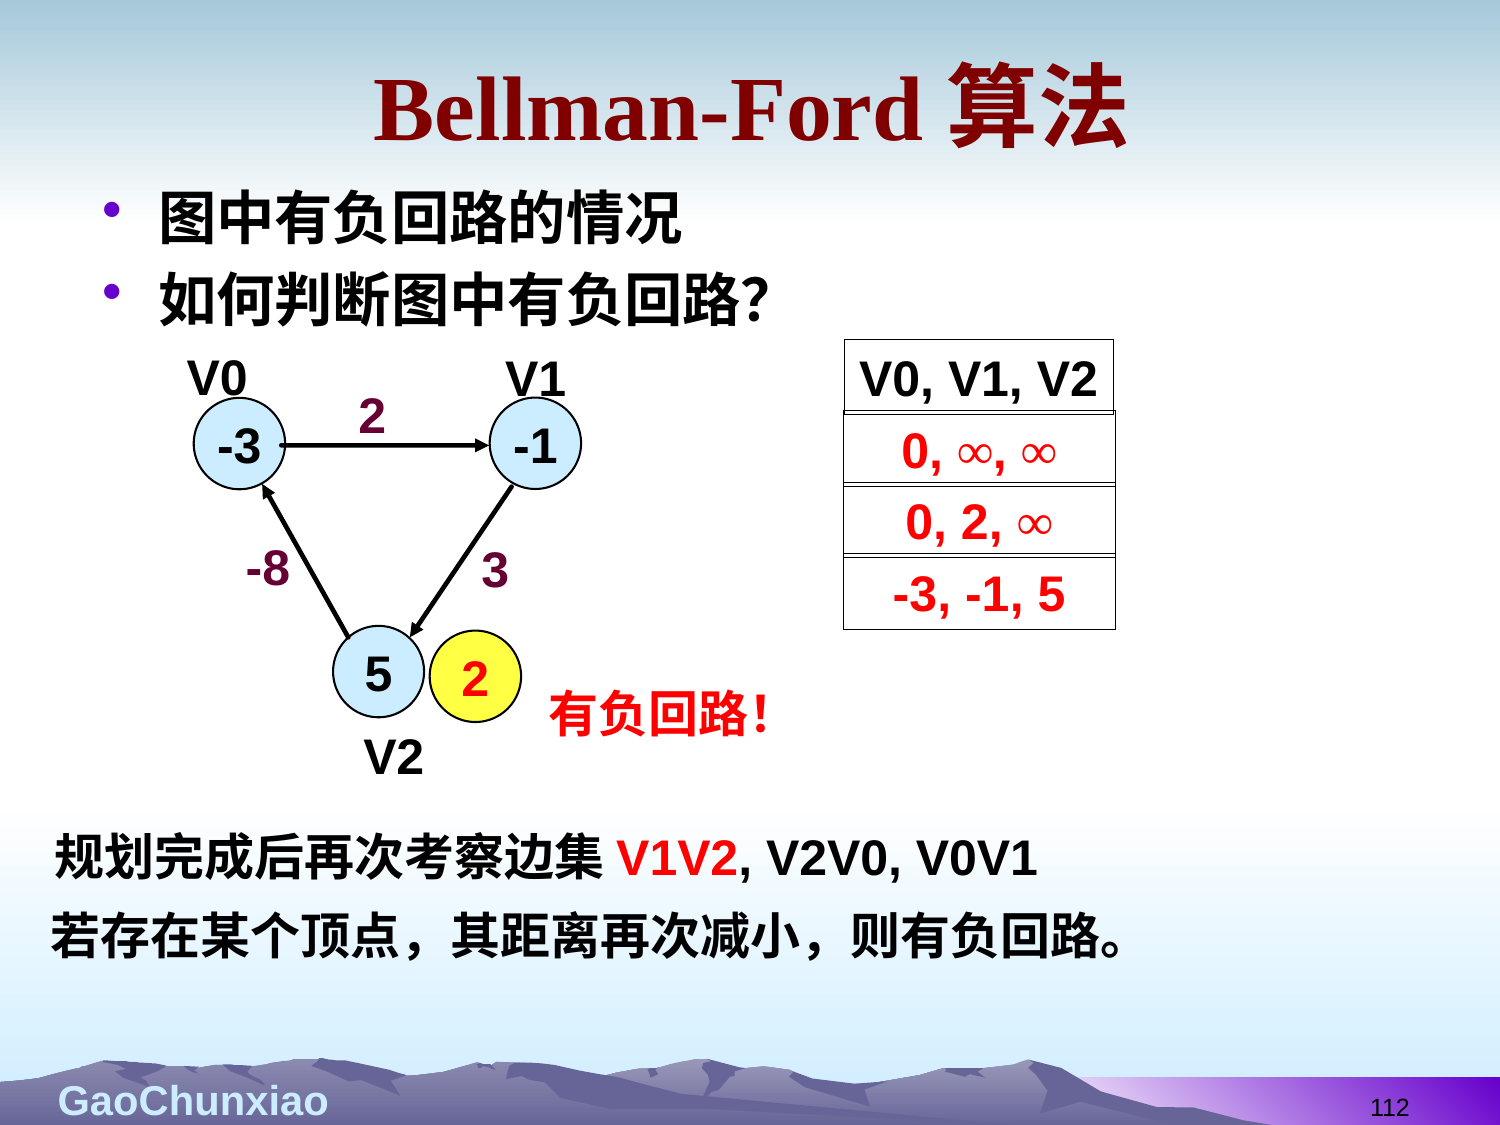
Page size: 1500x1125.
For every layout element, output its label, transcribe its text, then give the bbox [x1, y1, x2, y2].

text_box 若存在某个顶点，其距离再次减小，则有负回路。 [35, 897, 1376, 973]
title Bellman-Ford算法 [76, 19, 1427, 188]
text_box V0, V1, V2 [844, 339, 1114, 410]
text_box 图中有负回路的情况 如何判断图中有负回路？ [87, 174, 815, 341]
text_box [170, 337, 583, 794]
text_box 规划完成后再次考察边集V1V2, V2V0, V0V1 [39, 818, 1054, 893]
text_box 0, 2, ∞ [843, 482, 1116, 553]
text_box 0, ∞, ∞ [843, 410, 1116, 482]
text_box -3, -1, 5 [843, 553, 1116, 630]
slide_number 112 [1074, 1054, 1425, 1125]
text_box 有负回路！ [587, 675, 814, 751]
